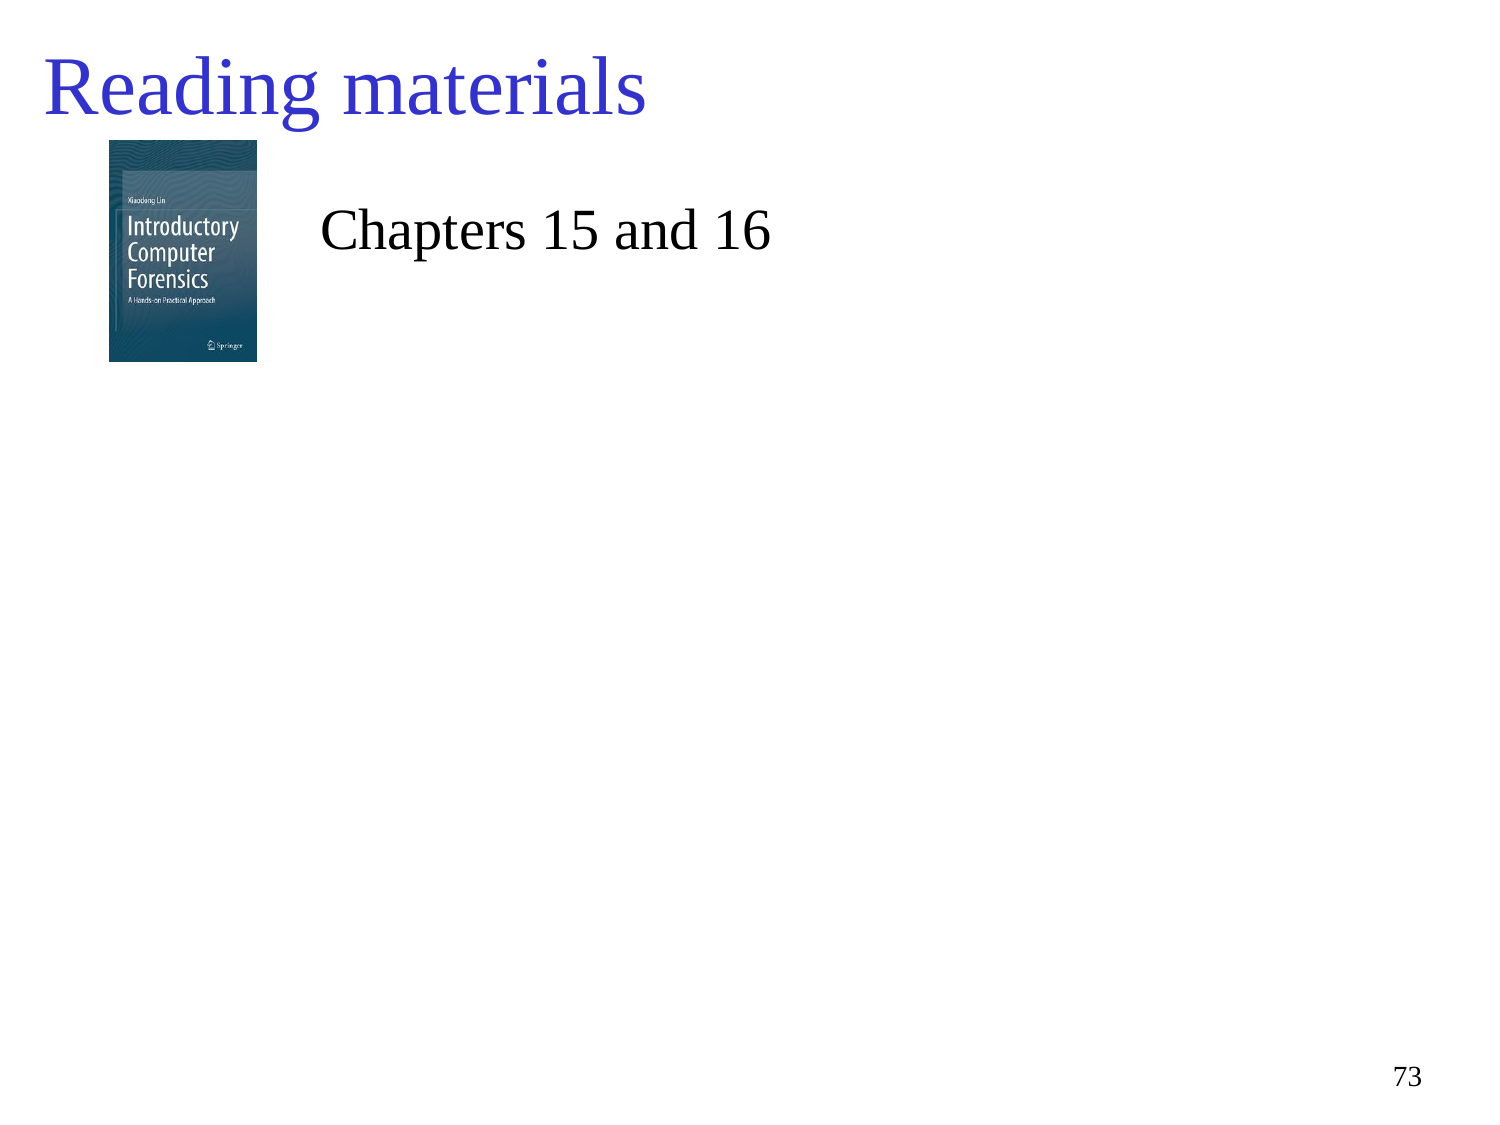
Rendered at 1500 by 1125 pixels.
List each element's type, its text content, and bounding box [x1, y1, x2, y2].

picture [109, 140, 257, 362]
title Reading materials [36, 34, 1312, 129]
list Chapters 15 and 16 [312, 183, 963, 278]
slide_number 73 [1310, 1049, 1438, 1125]
